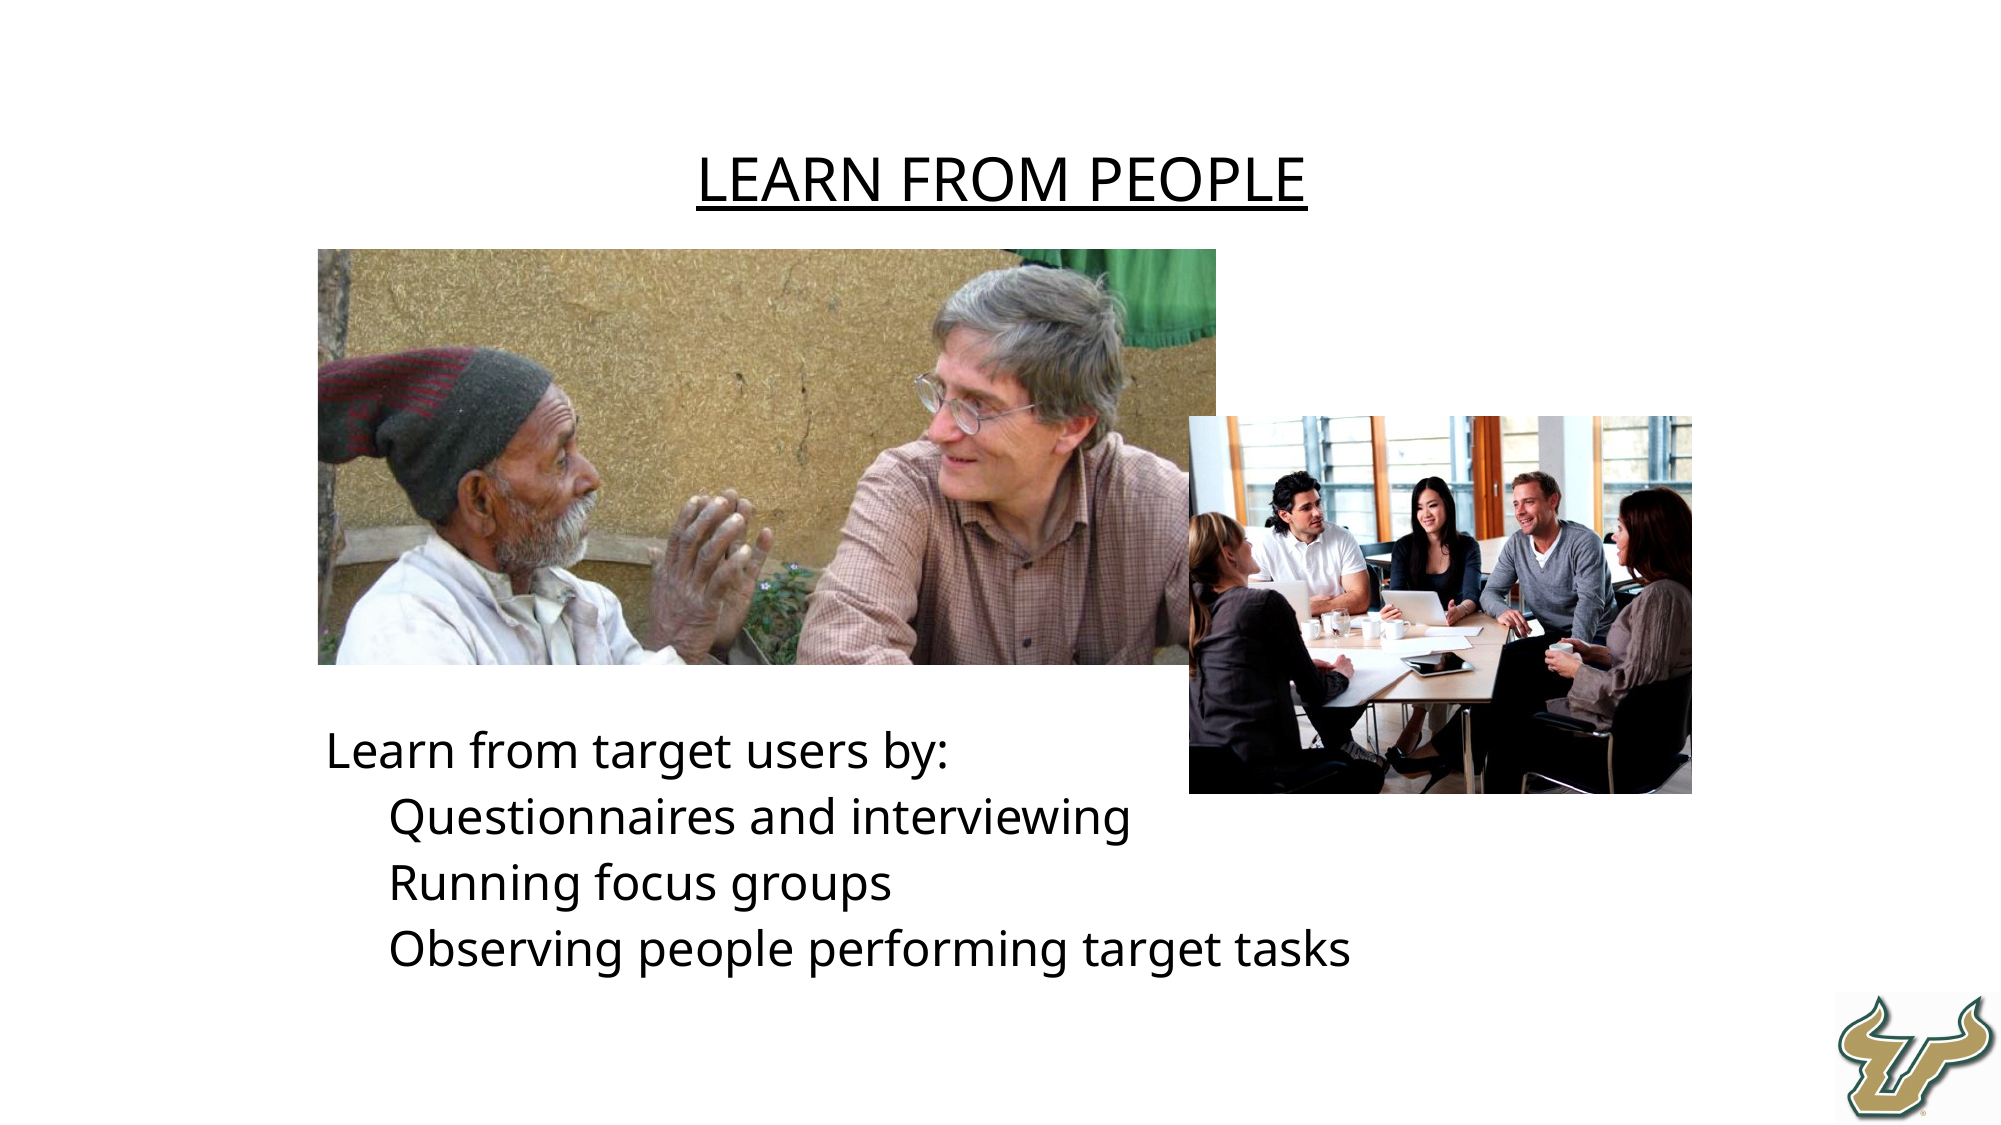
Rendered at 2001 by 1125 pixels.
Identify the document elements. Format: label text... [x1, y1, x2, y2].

text_box [1189, 416, 1692, 794]
picture [1835, 992, 2000, 1124]
text_box [317, 249, 1216, 665]
list Learn from People Learn from target users by: Questionnaires and interviewing Running focus groups Observing people performing target tasks [307, 135, 1692, 990]
